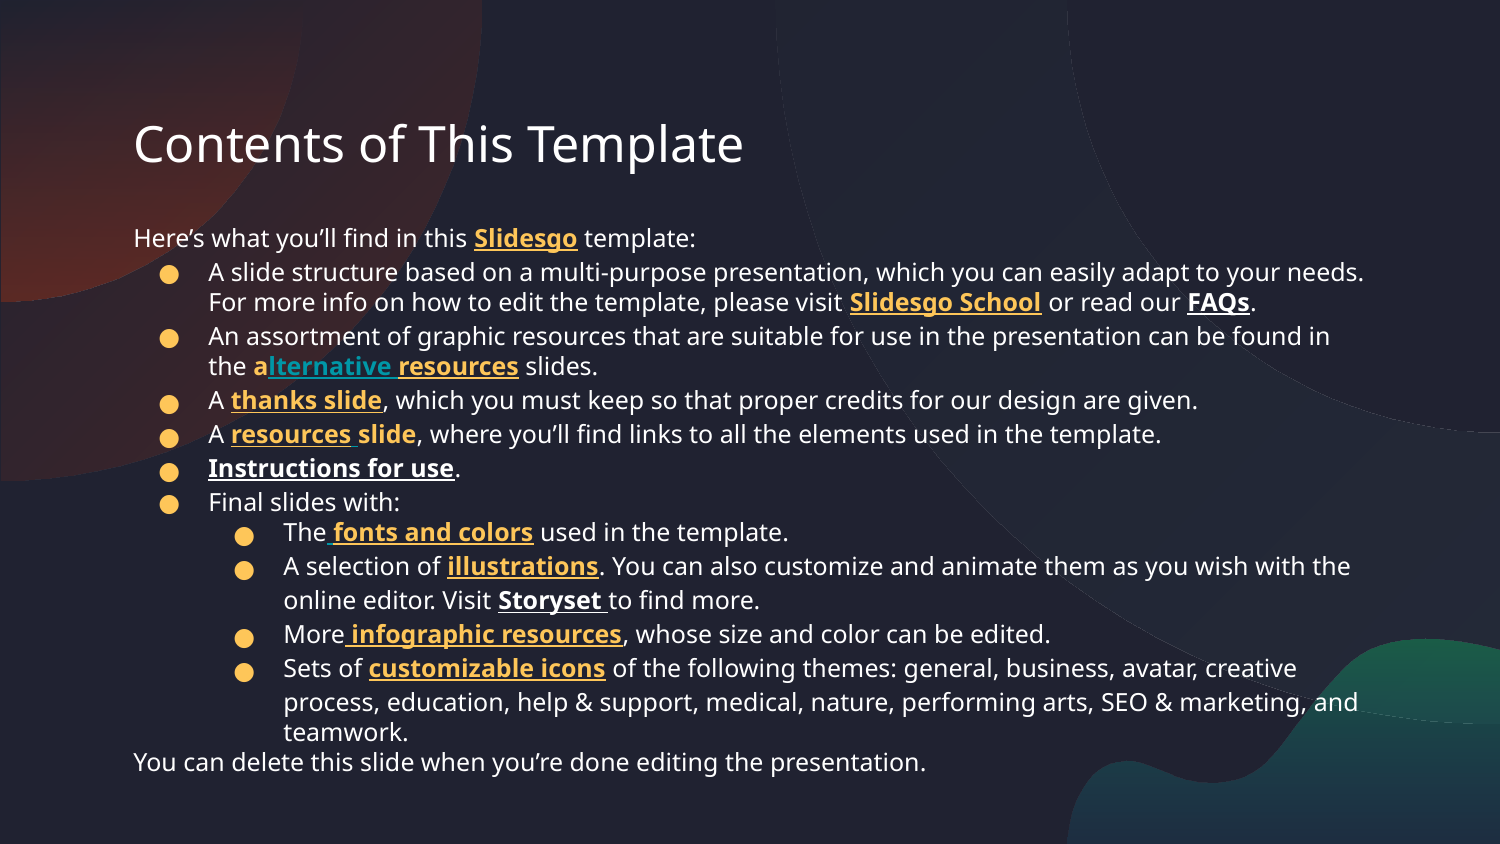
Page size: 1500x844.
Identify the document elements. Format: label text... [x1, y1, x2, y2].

list Here’s what you’ll find in this Slidesgo template: A slide structure based on a multi-purpose presentation, which you can easily adapt to your needs. For more info on how to edit the template, please visit Slidesgo School or read our FAQs. An assortment of graphic resources that are suitable for use in the presentation can be found in the alternative resources slides. A thanks slide, which you must keep so that proper credits for our design are given. A resources slide, where you’ll find links to all the elements used in the template. Instructions for use. Final slides with: The fonts and colors used in the template. A selection of illustrations. You can also customize and animate them as you wish with the online editor. Visit Storyset to find more. More infographic resources, whose size and color can be edited. Sets of customizable icons of the following themes: general, business, avatar, creative process, education, help & support, medical, nature, performing arts, SEO & marketing, and teamwork. You can delete this slide when you’re done editing the presentation. [118, 207, 1390, 748]
title Contents of This Template [118, 97, 1390, 192]
